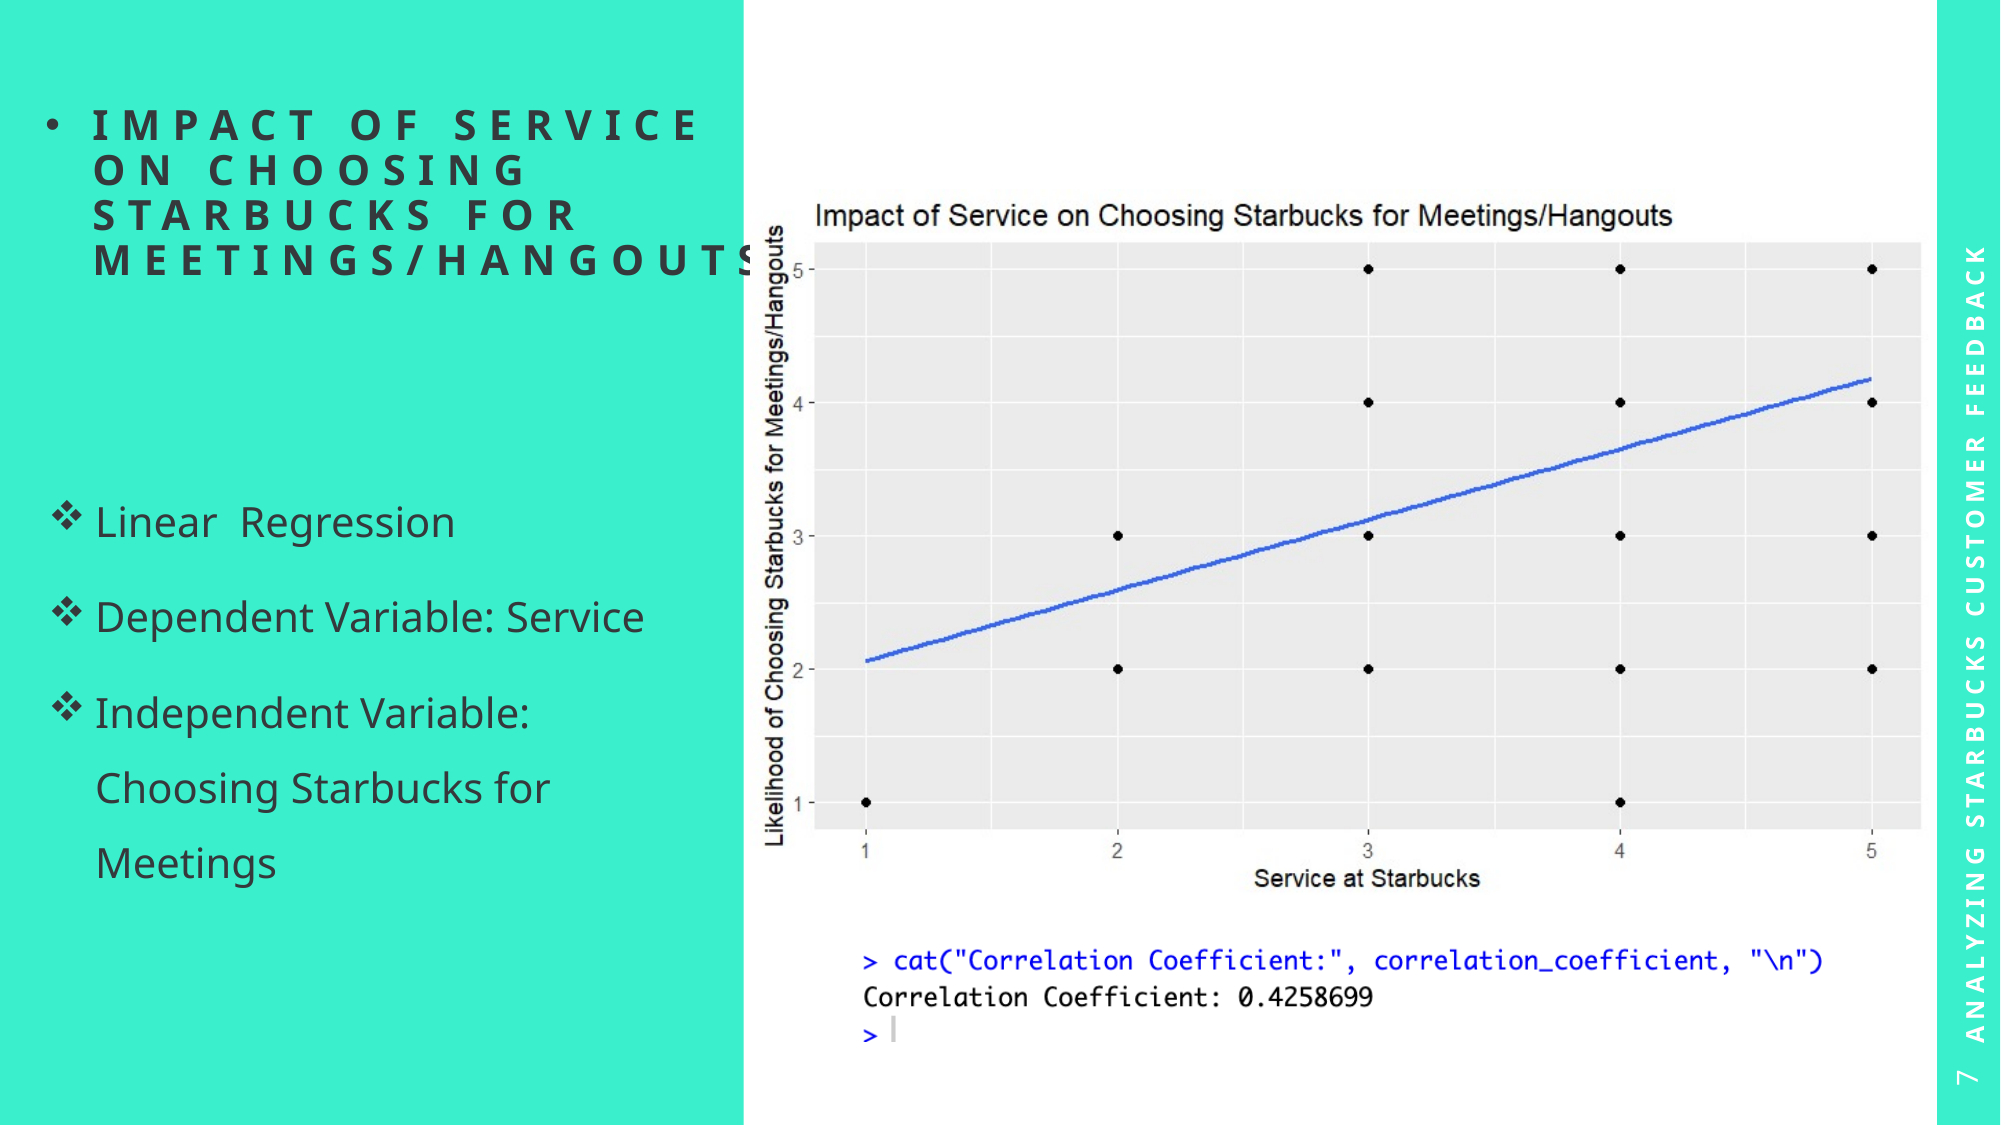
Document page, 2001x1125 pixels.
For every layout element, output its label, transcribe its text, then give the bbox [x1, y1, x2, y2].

picture [857, 937, 1849, 1043]
title Impact of service on choosing starbucks for meetings/hangouts [45, 104, 764, 695]
slide_number 7 [1937, 1032, 2000, 1125]
footer Analyzing STARBUCKS customer feedback [1942, 46, 2000, 1032]
picture [750, 189, 1935, 905]
list Linear Regression Dependent Variable: Service Independent Variable: Choosing Starbucks for Meetings [48, 470, 700, 972]
